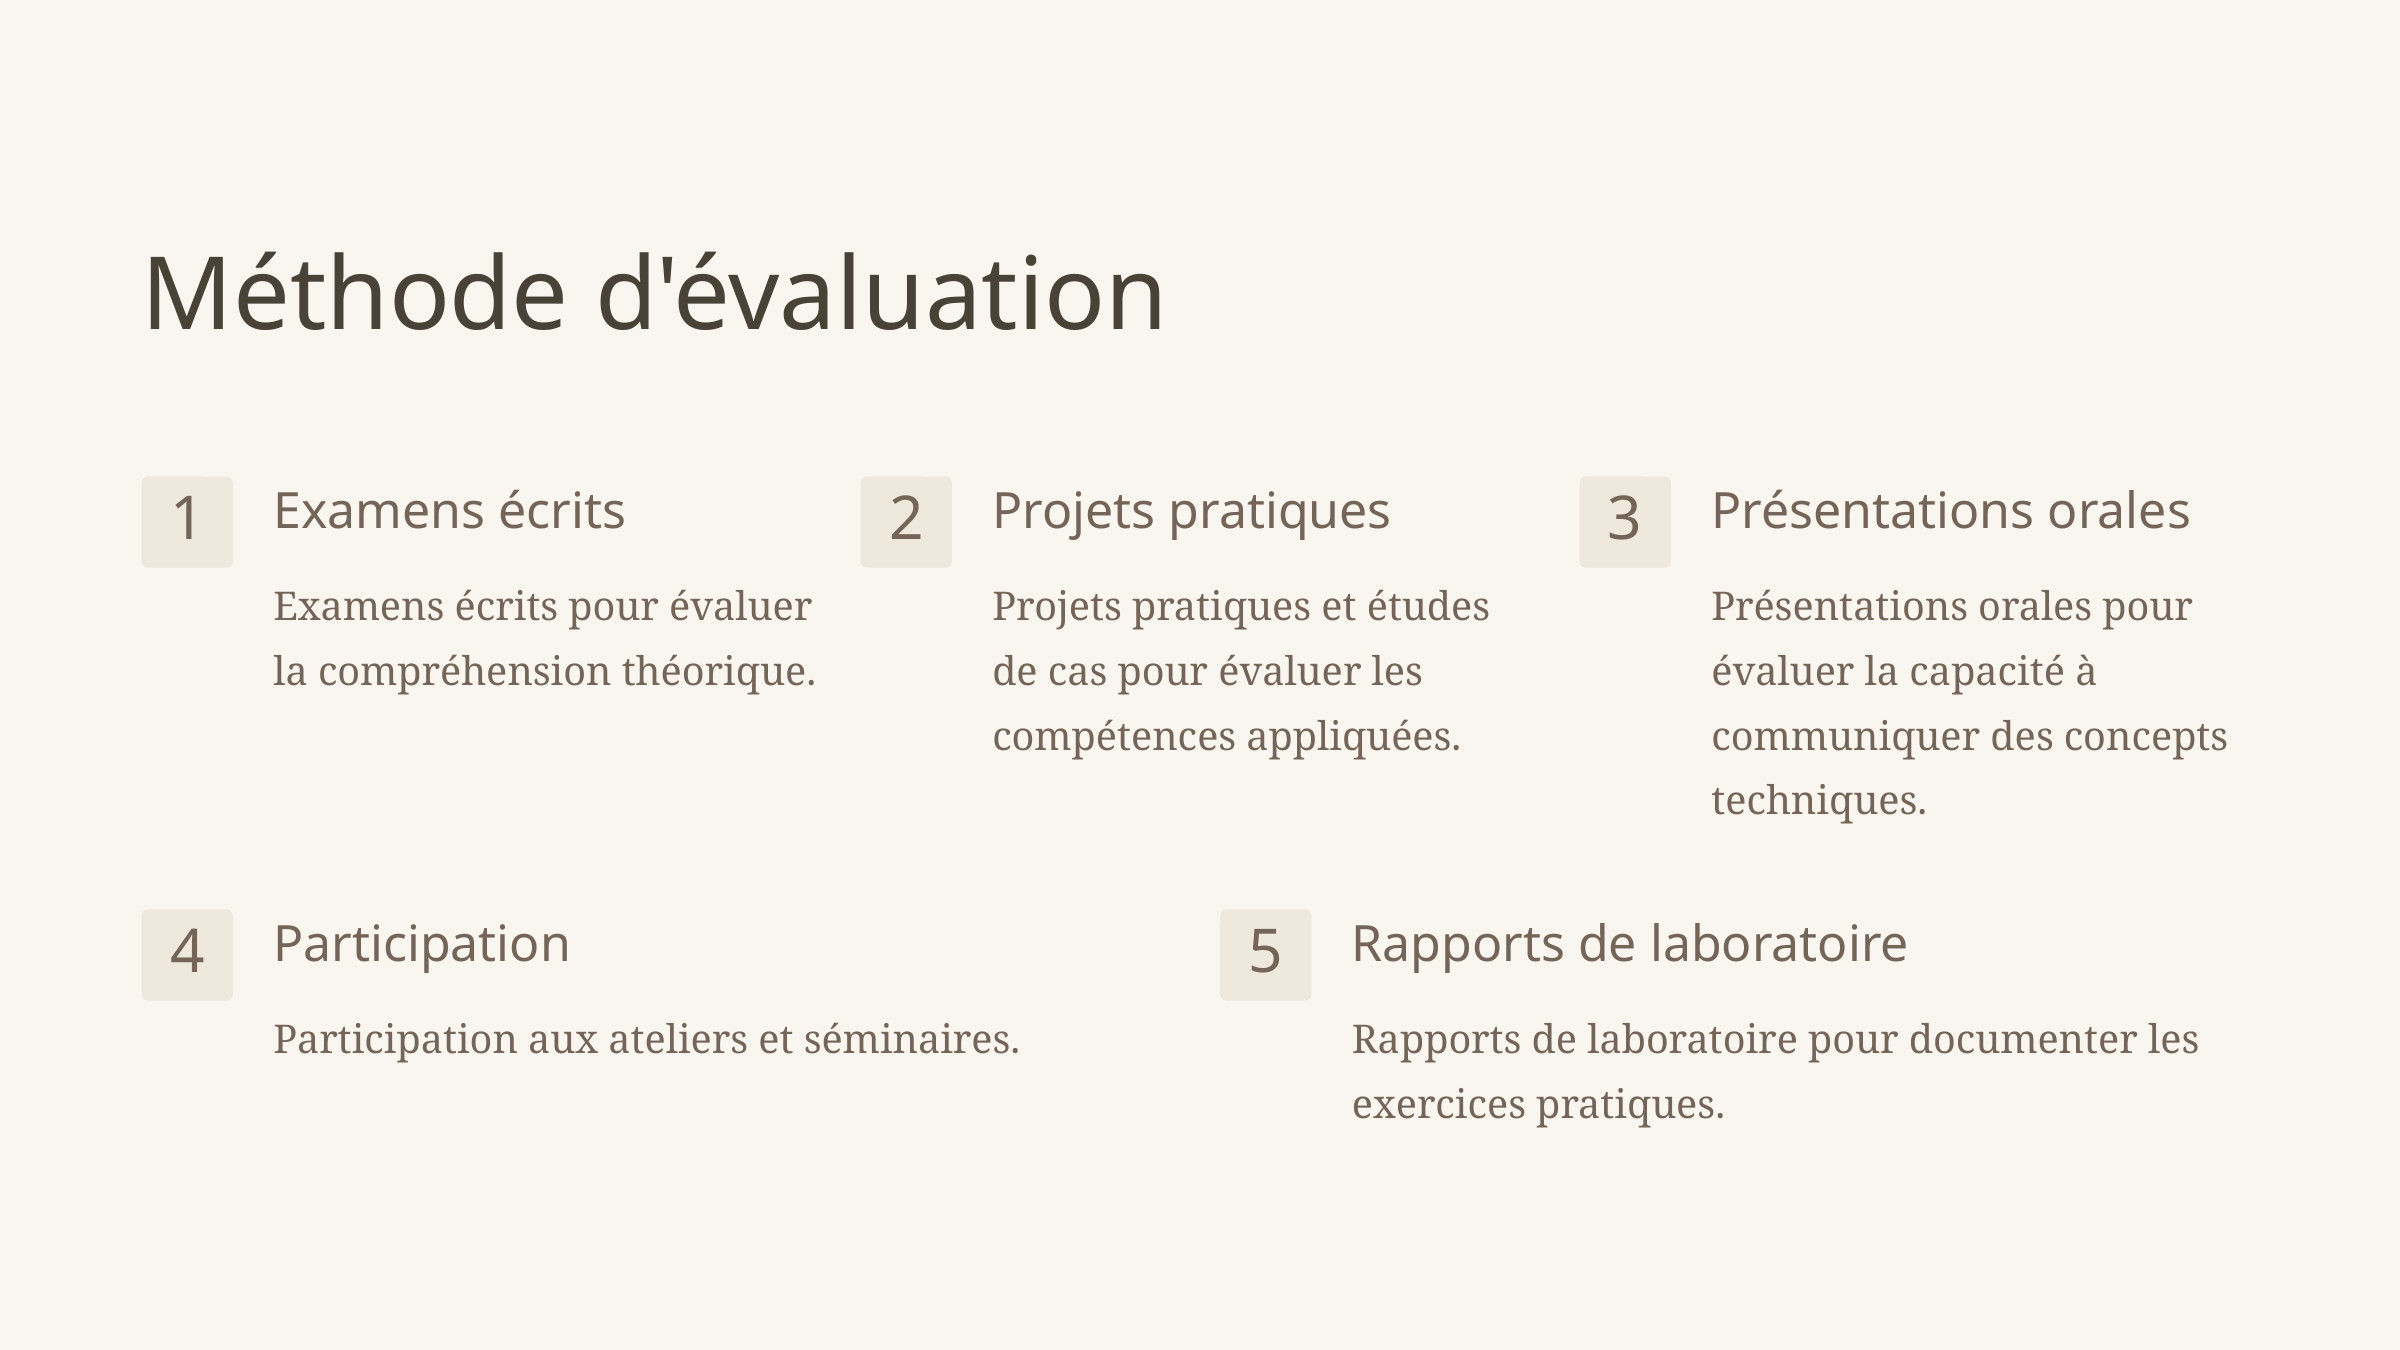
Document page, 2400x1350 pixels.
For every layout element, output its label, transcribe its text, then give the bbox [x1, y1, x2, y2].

text_box Examens écrits pour évaluer la compréhension théorique. [273, 564, 821, 694]
text_box Rapports de laboratoire [1351, 909, 1948, 973]
text_box Participation [273, 909, 780, 973]
text_box Examens écrits [273, 476, 780, 540]
text_box Participation aux ateliers et séminaires. [273, 996, 1180, 1062]
text_box [141, 476, 233, 568]
text_box Rapports de laboratoire pour documenter les exercices pratiques. [1351, 996, 2259, 1127]
text_box 3 [1606, 491, 1644, 553]
text_box Présentations orales pour évaluer la capacité à communiquer des concepts techniques. [1711, 564, 2259, 824]
text_box [141, 909, 233, 1001]
text_box Projets pratiques et études de cas pour évaluer les compétences appliquées. [992, 564, 1540, 759]
text_box 2 [887, 491, 925, 553]
text_box [860, 476, 952, 568]
text_box Présentations orales [1711, 476, 2222, 540]
text_box 5 [1248, 924, 1284, 986]
text_box 1 [172, 491, 202, 553]
text_box [1579, 476, 1671, 568]
text_box Projets pratiques [992, 476, 1499, 540]
text_box [1220, 909, 1312, 1001]
text_box Méthode d'évaluation [141, 223, 1223, 350]
text_box 4 [168, 924, 207, 986]
